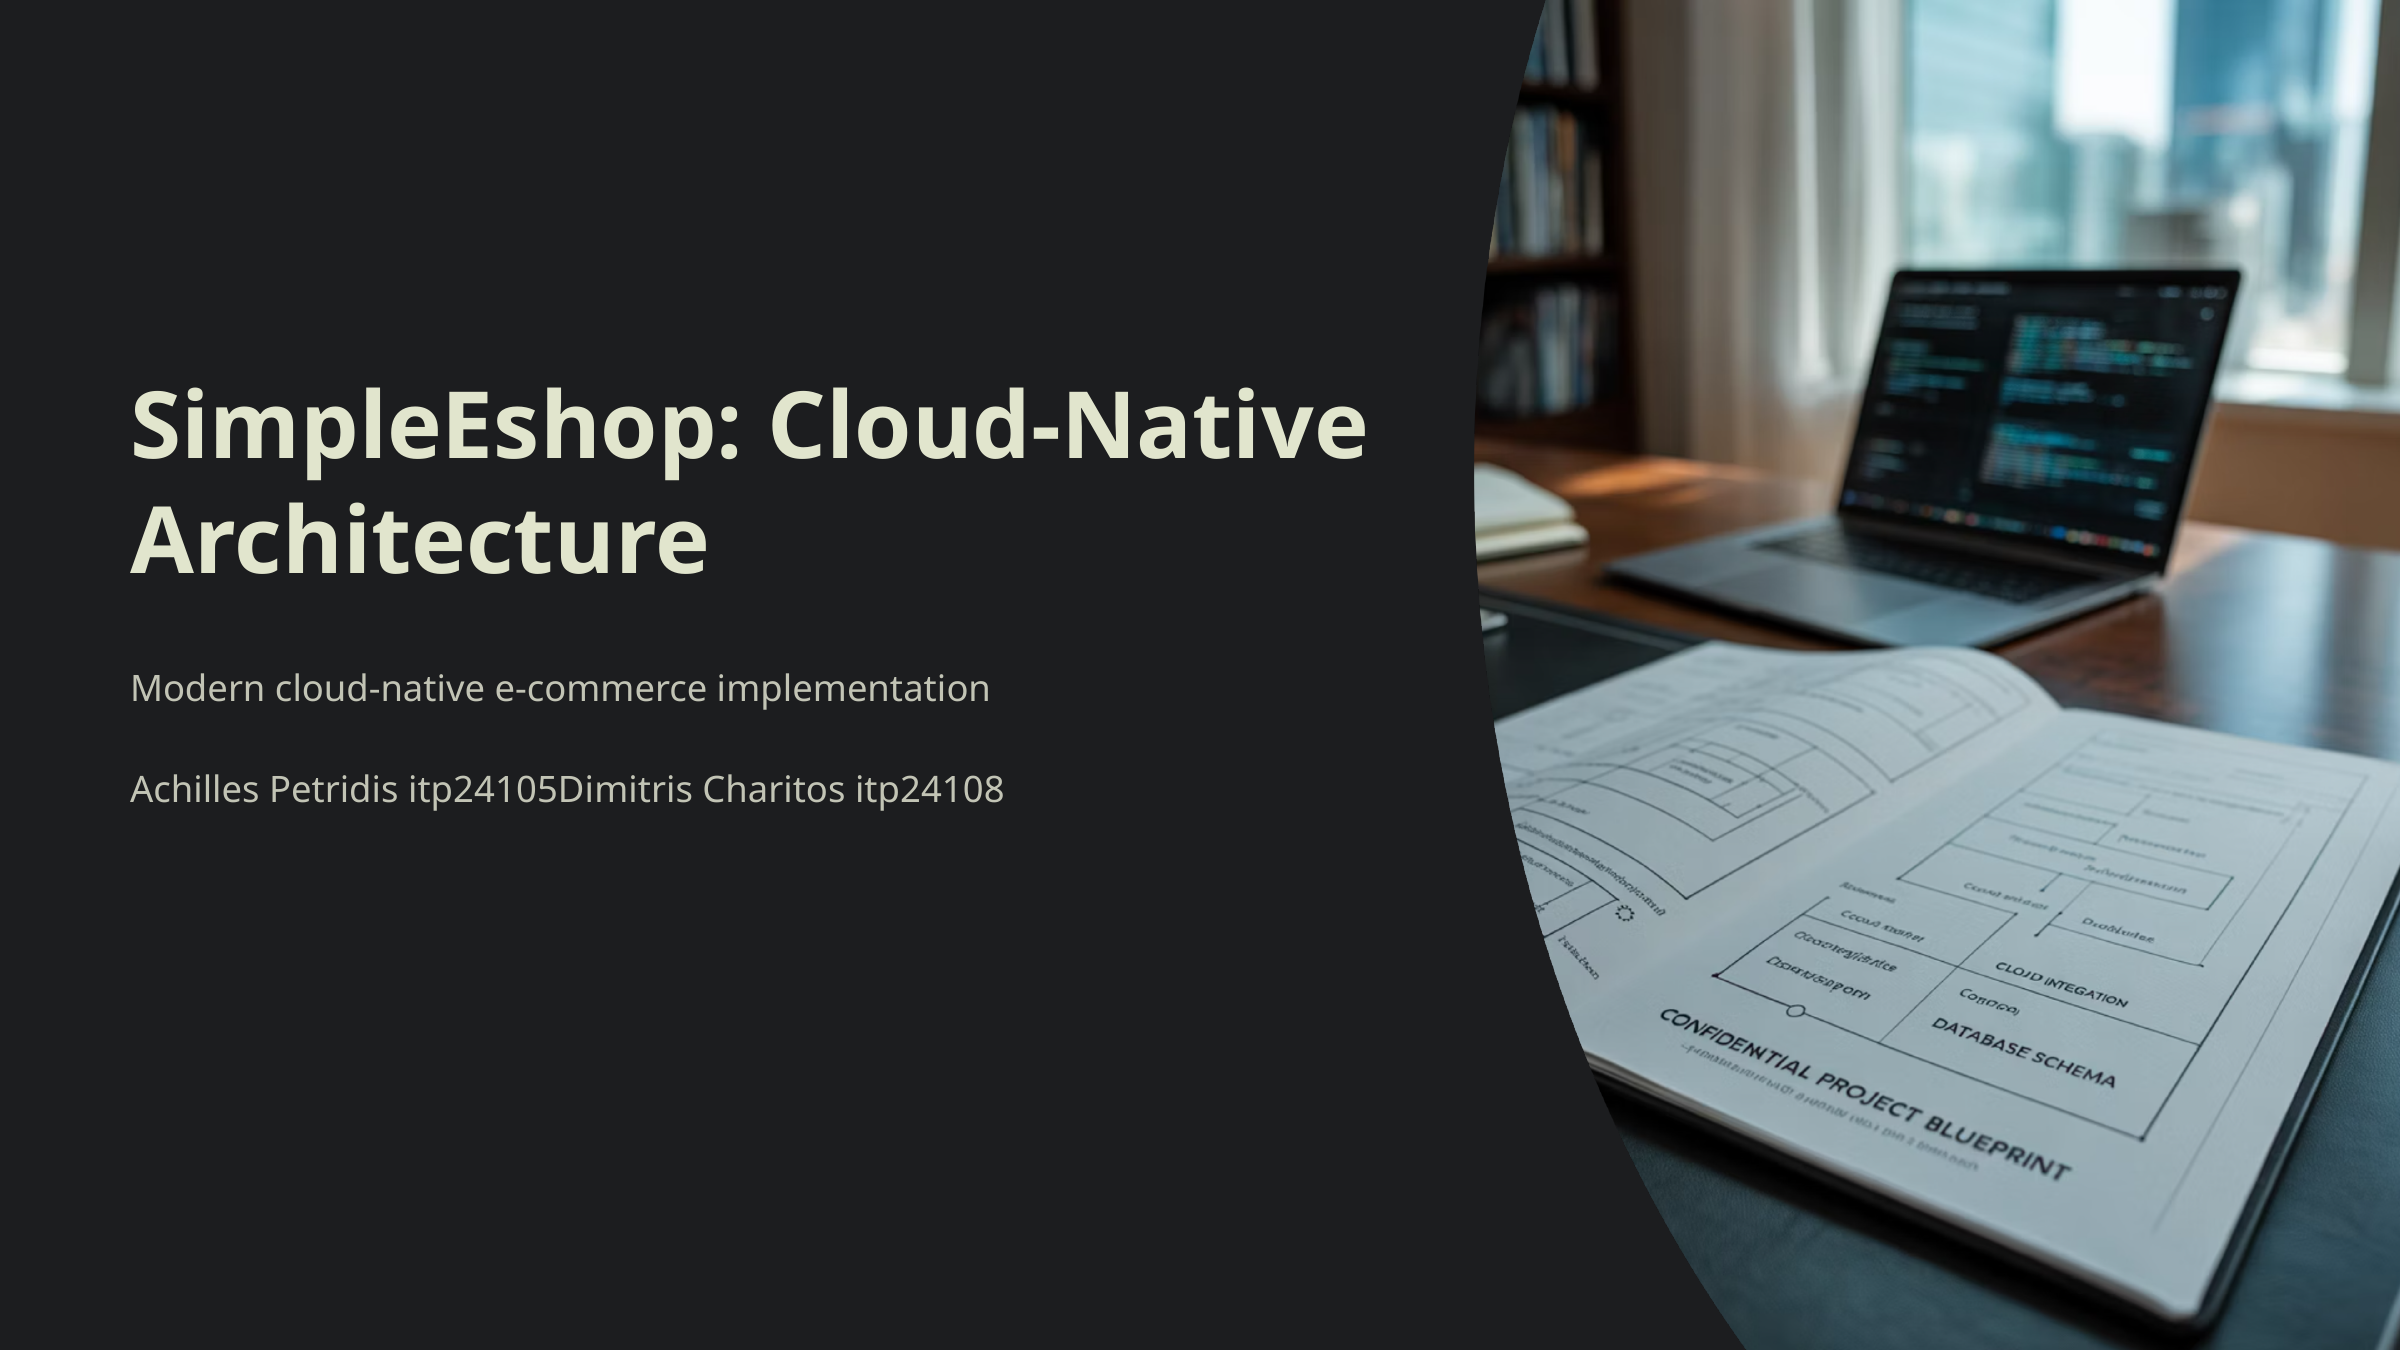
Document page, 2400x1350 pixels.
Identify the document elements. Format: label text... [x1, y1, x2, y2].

text_box Modern cloud-native e-commerce implementation [130, 649, 1370, 709]
picture [1454, 0, 2400, 1350]
text_box SimpleEshop: Cloud-Native Architecture [130, 361, 1370, 594]
text_box Achilles Petridis itp24105Dimitris Charitos itp24108 [130, 750, 1370, 989]
